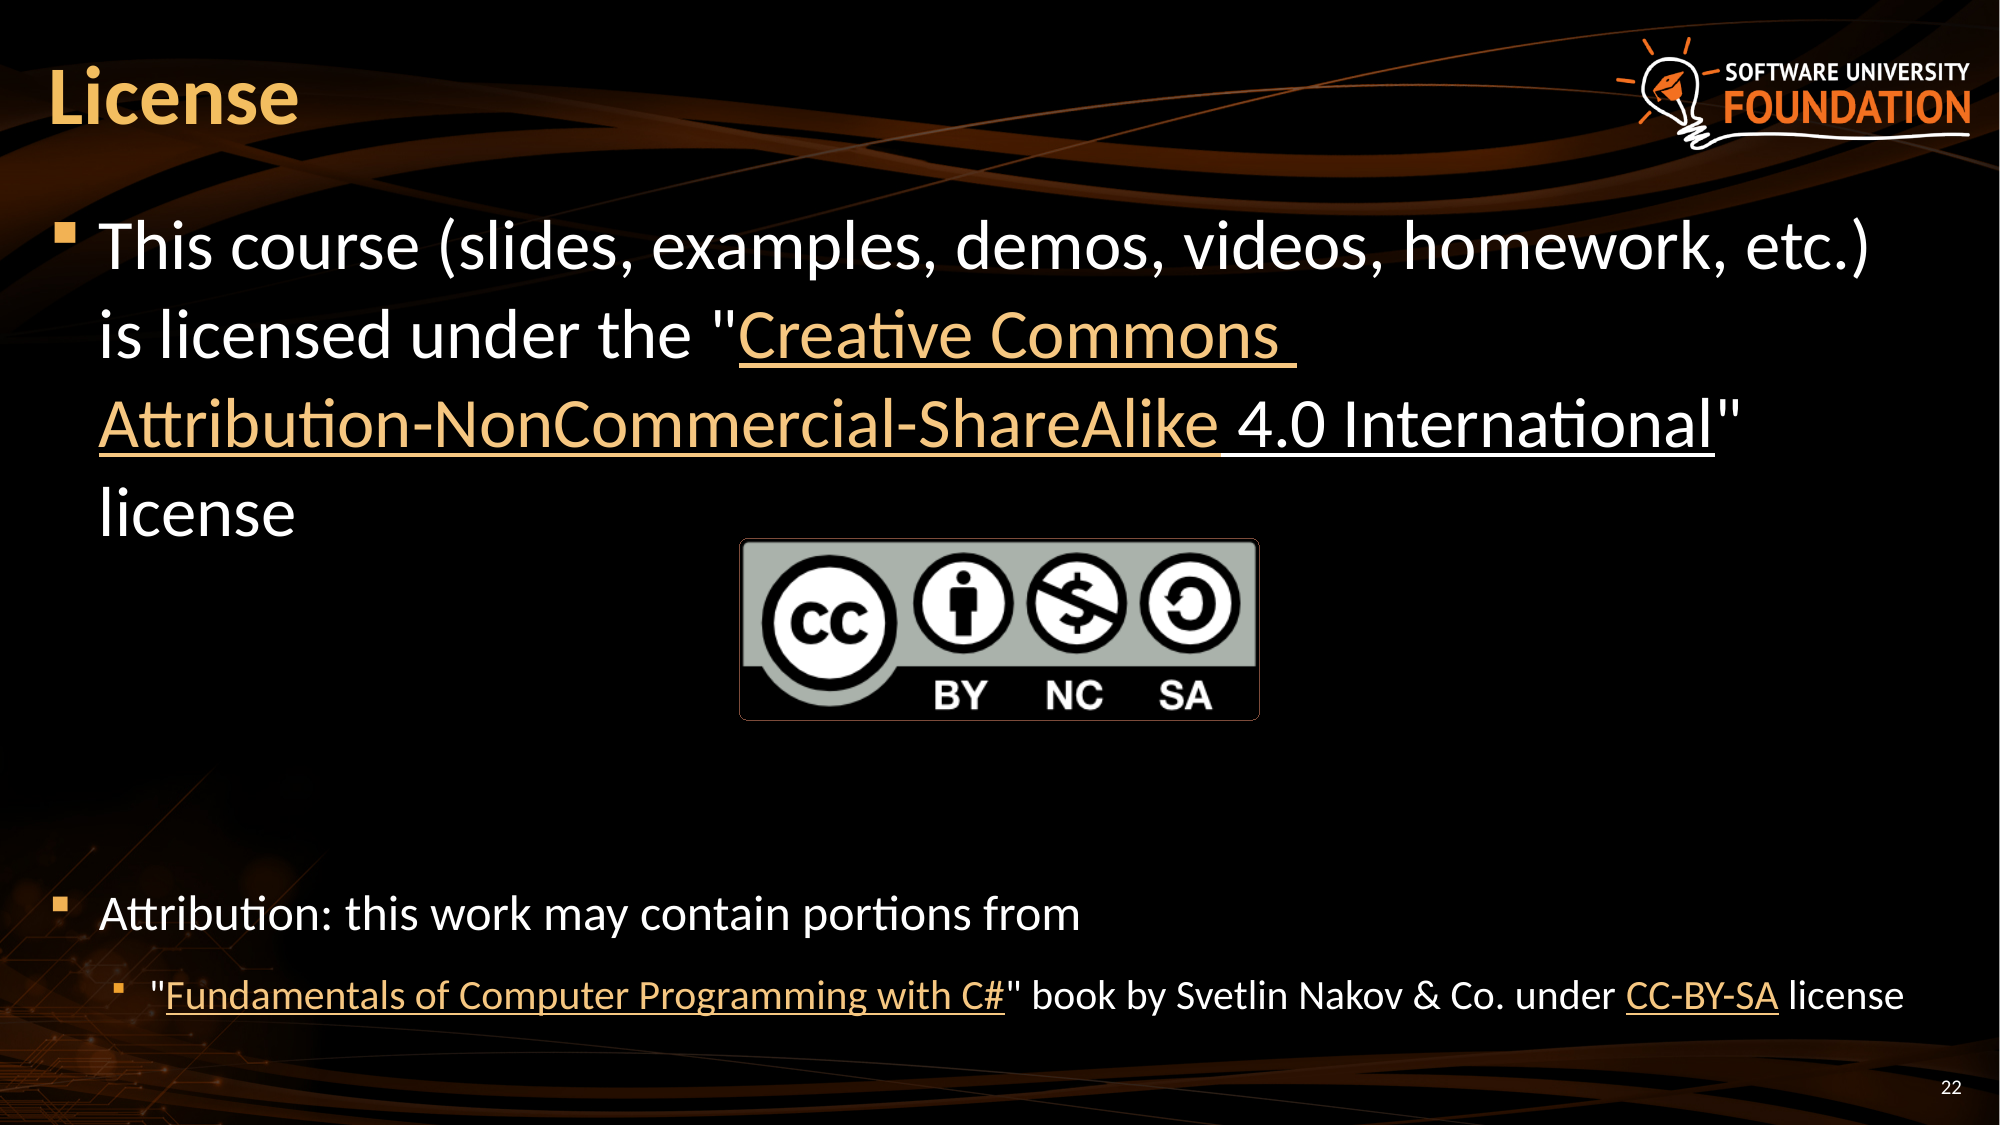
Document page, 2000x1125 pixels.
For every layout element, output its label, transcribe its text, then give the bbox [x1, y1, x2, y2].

list This course (slides, examples, demos, videos, homework, etc.) is licensed under the "Creative Commons Attribution-NonCommercial-ShareAlike 4.0 International" license Attribution: this work may contain portions from "Fundamentals of Computer Programming with C#" book by Svetlin Nakov & Co. under CC-BY-SA license [31, 188, 1968, 1103]
picture [0, 0, 2000, 1125]
title License [30, 6, 1602, 189]
slide_number 22 [1897, 1070, 1968, 1103]
